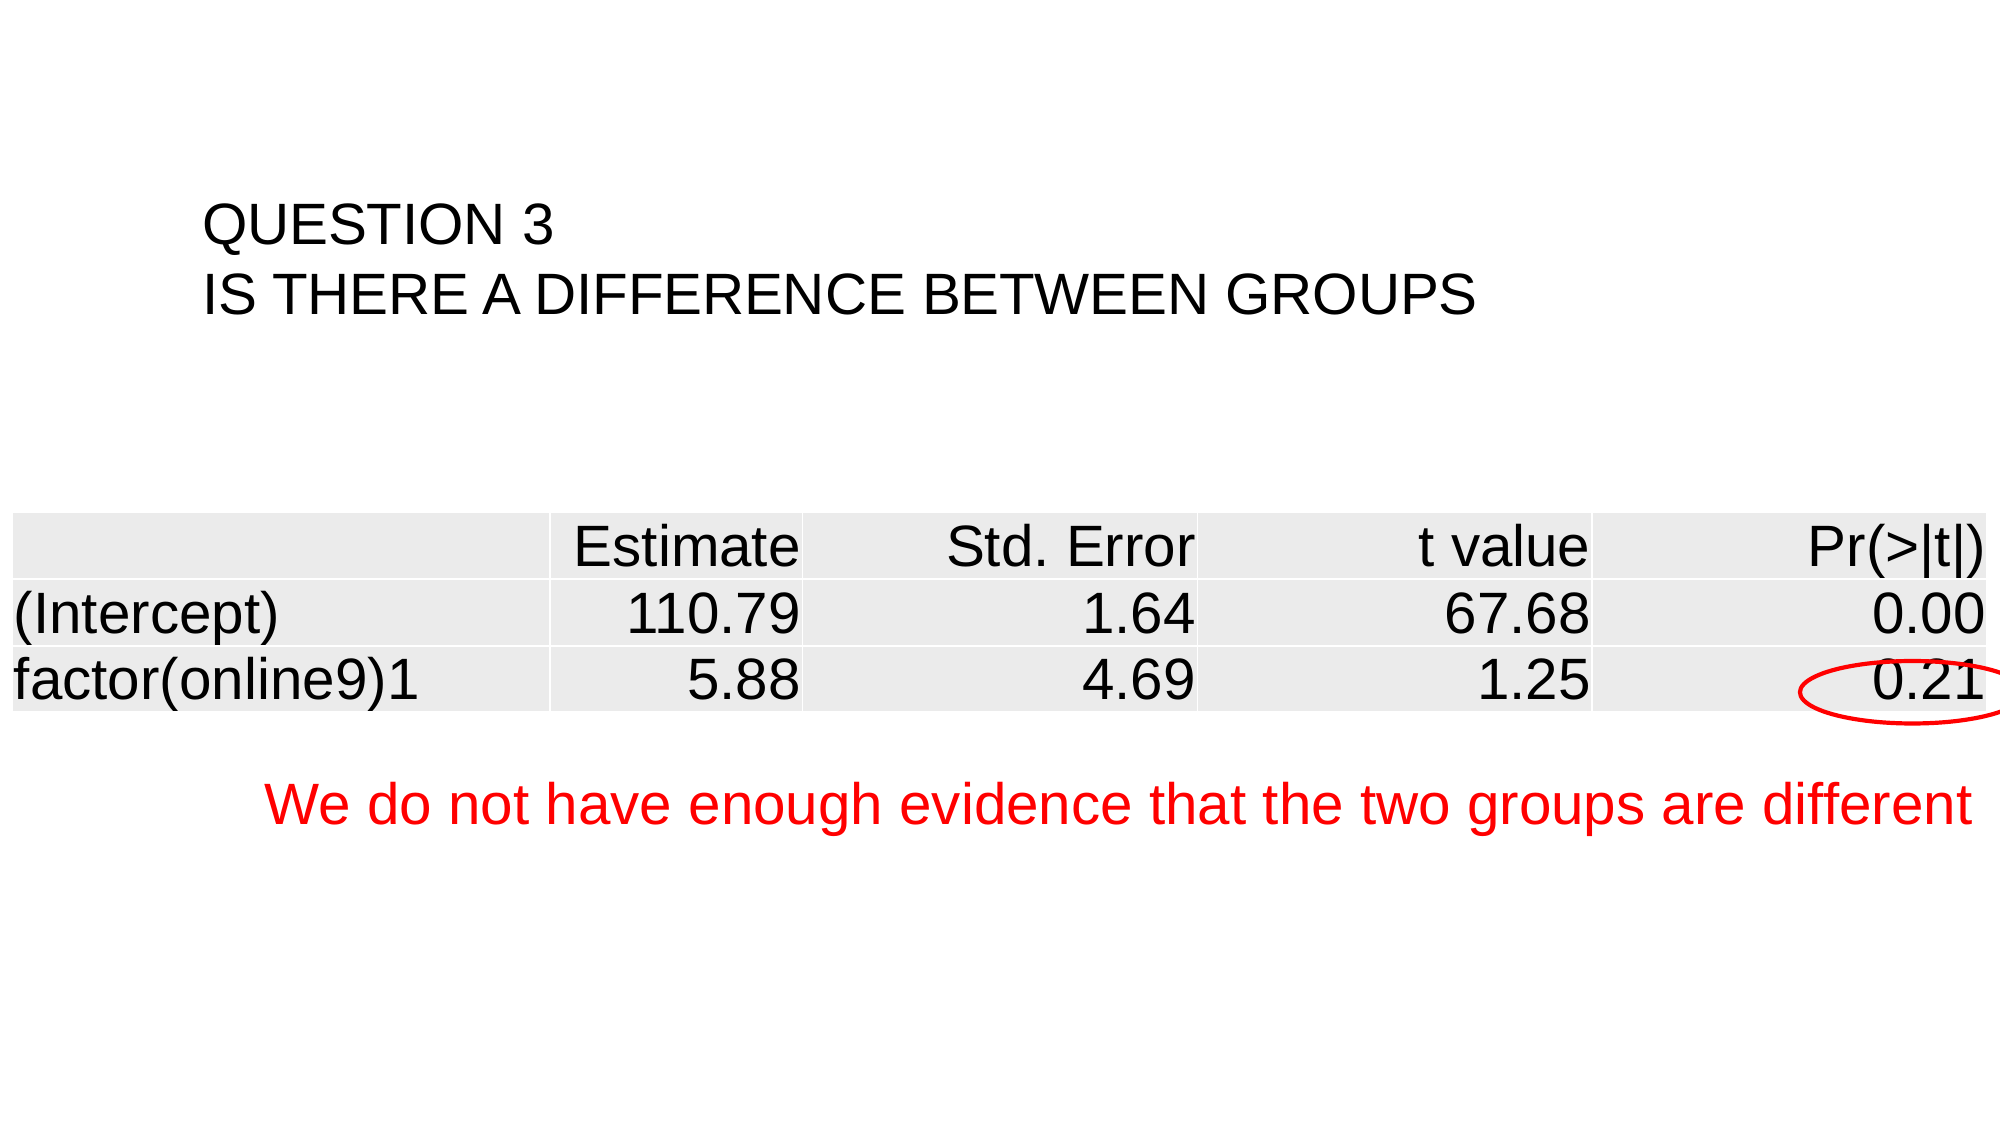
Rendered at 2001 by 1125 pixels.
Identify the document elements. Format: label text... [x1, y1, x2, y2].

table_cell 5.88 [551, 647, 802, 711]
text_box We do not have enough evidence that the two groups are different [249, 759, 2000, 844]
table_cell factor(online9)1 [13, 647, 549, 711]
table_cell 4.69 [803, 647, 1197, 711]
table_cell 0.00 [1593, 580, 1986, 645]
table_header Pr(>|t|) [1593, 513, 1986, 578]
text_box [1799, 661, 2000, 724]
table_cell 1.25 [1198, 647, 1591, 711]
table_cell 67.68 [1198, 580, 1591, 645]
table_cell 110.79 [551, 580, 802, 645]
table_header t value [1198, 513, 1591, 578]
table_header Std. Error [803, 513, 1197, 578]
table_cell (Intercept) [13, 580, 549, 645]
table_cell 0.21 [1593, 647, 1986, 711]
table_header Estimate [551, 513, 802, 578]
table_header [13, 513, 549, 578]
title Question 3 Is There a Difference between Groups [187, 99, 1813, 413]
table_cell 1.64 [803, 580, 1197, 645]
